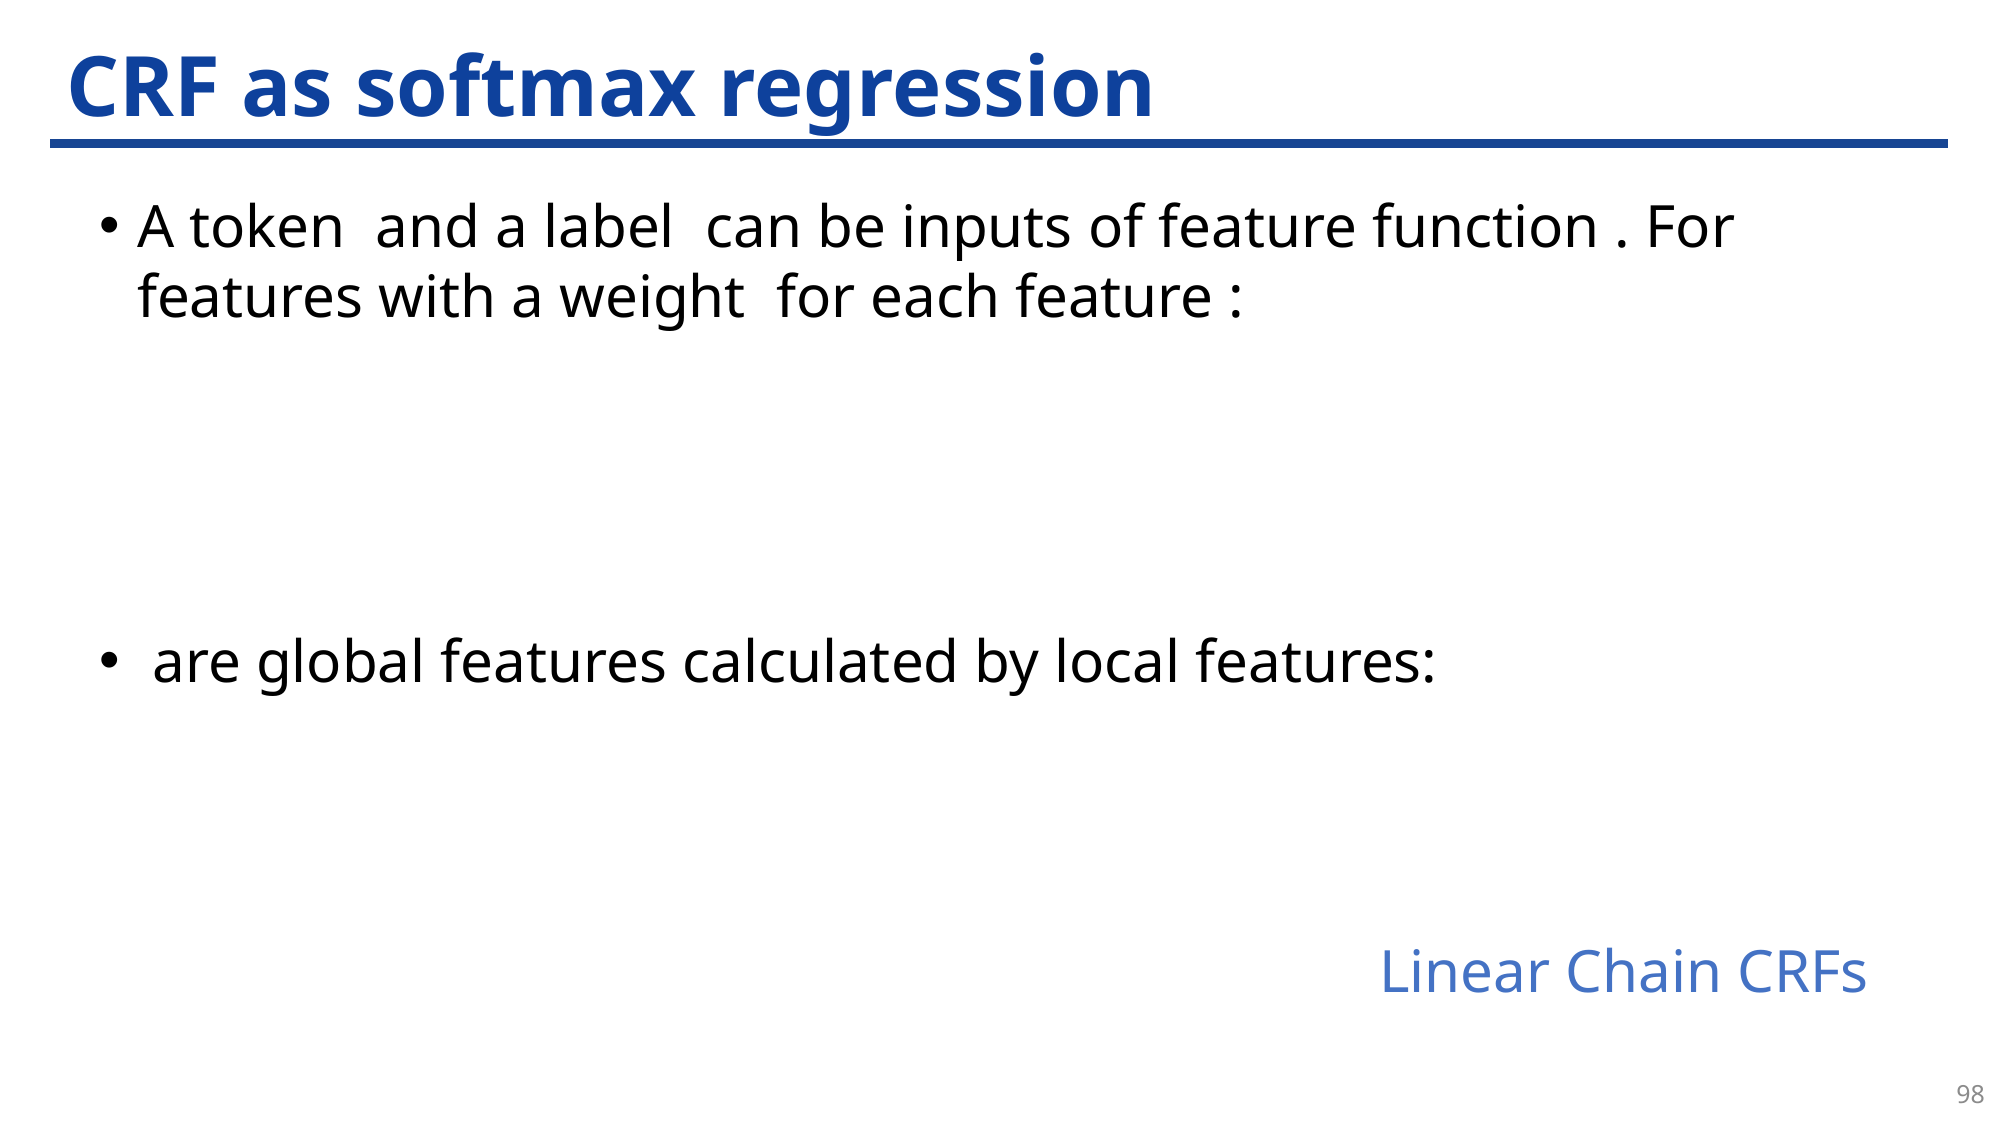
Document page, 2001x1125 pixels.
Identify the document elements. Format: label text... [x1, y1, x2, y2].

slide_number 98 [1899, 1065, 2000, 1125]
text_box Linear Chain CRFs [1364, 927, 1900, 1012]
title CRF as softmax regression [51, 39, 1947, 140]
